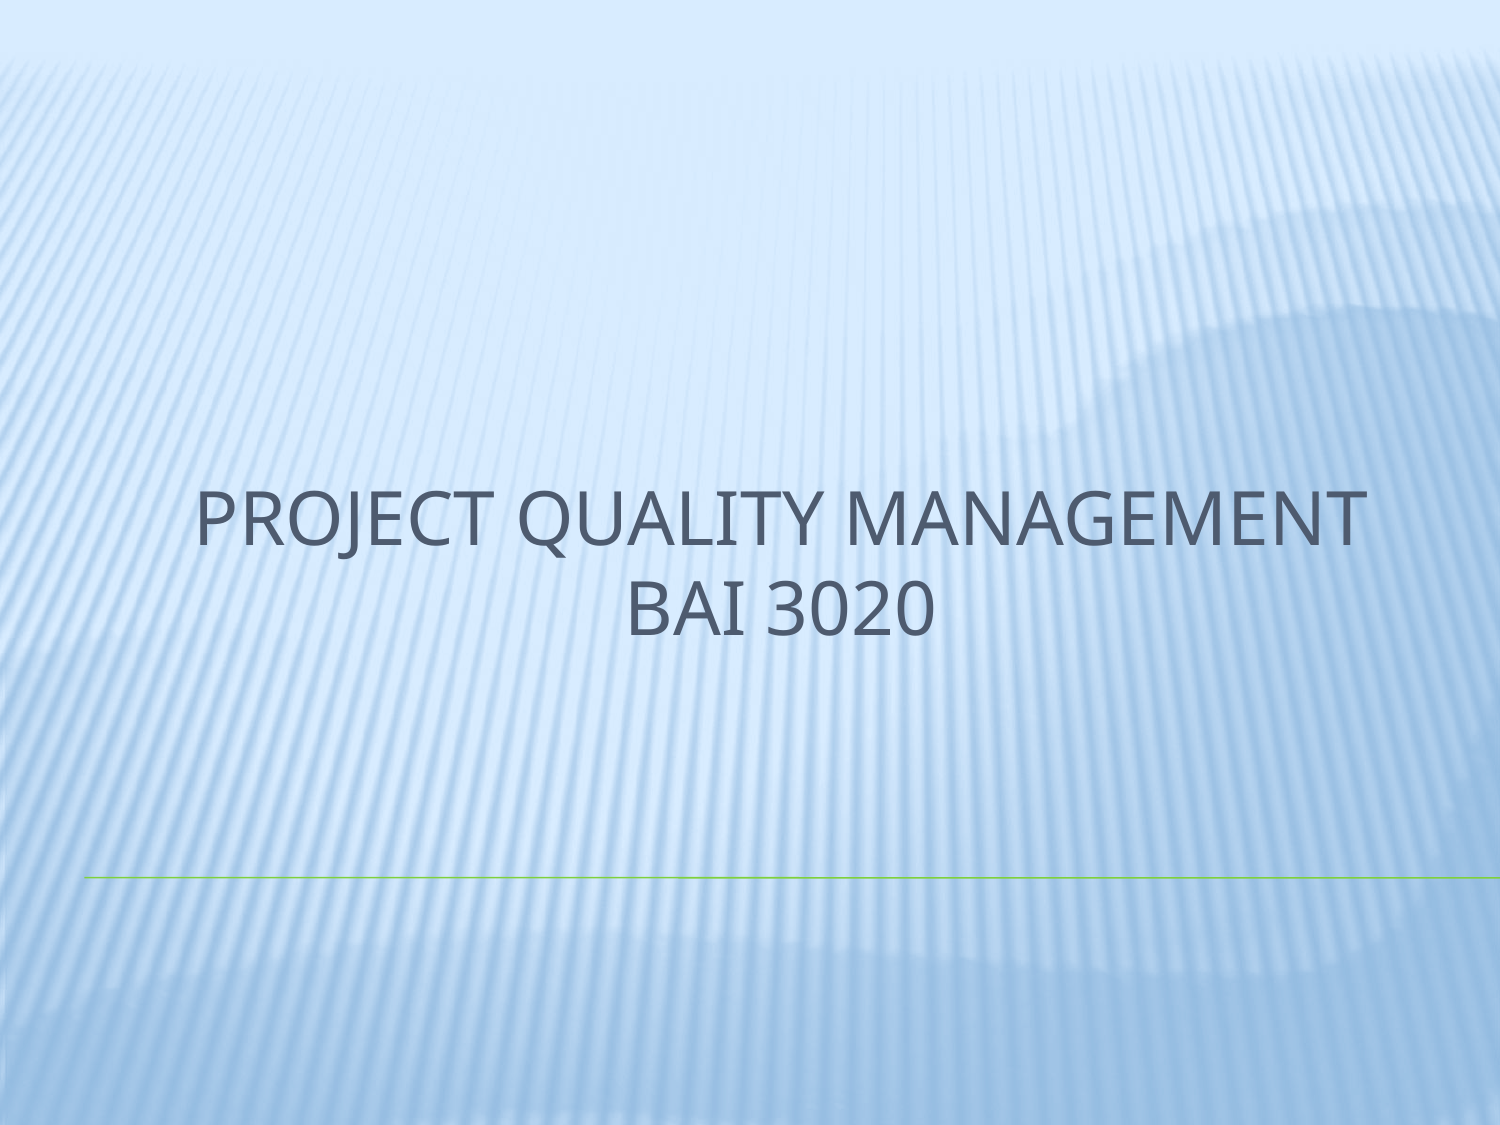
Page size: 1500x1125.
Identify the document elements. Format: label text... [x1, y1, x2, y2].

title Project quality management BAI 3020 [87, 462, 1475, 800]
text_box [50, 249, 1450, 366]
